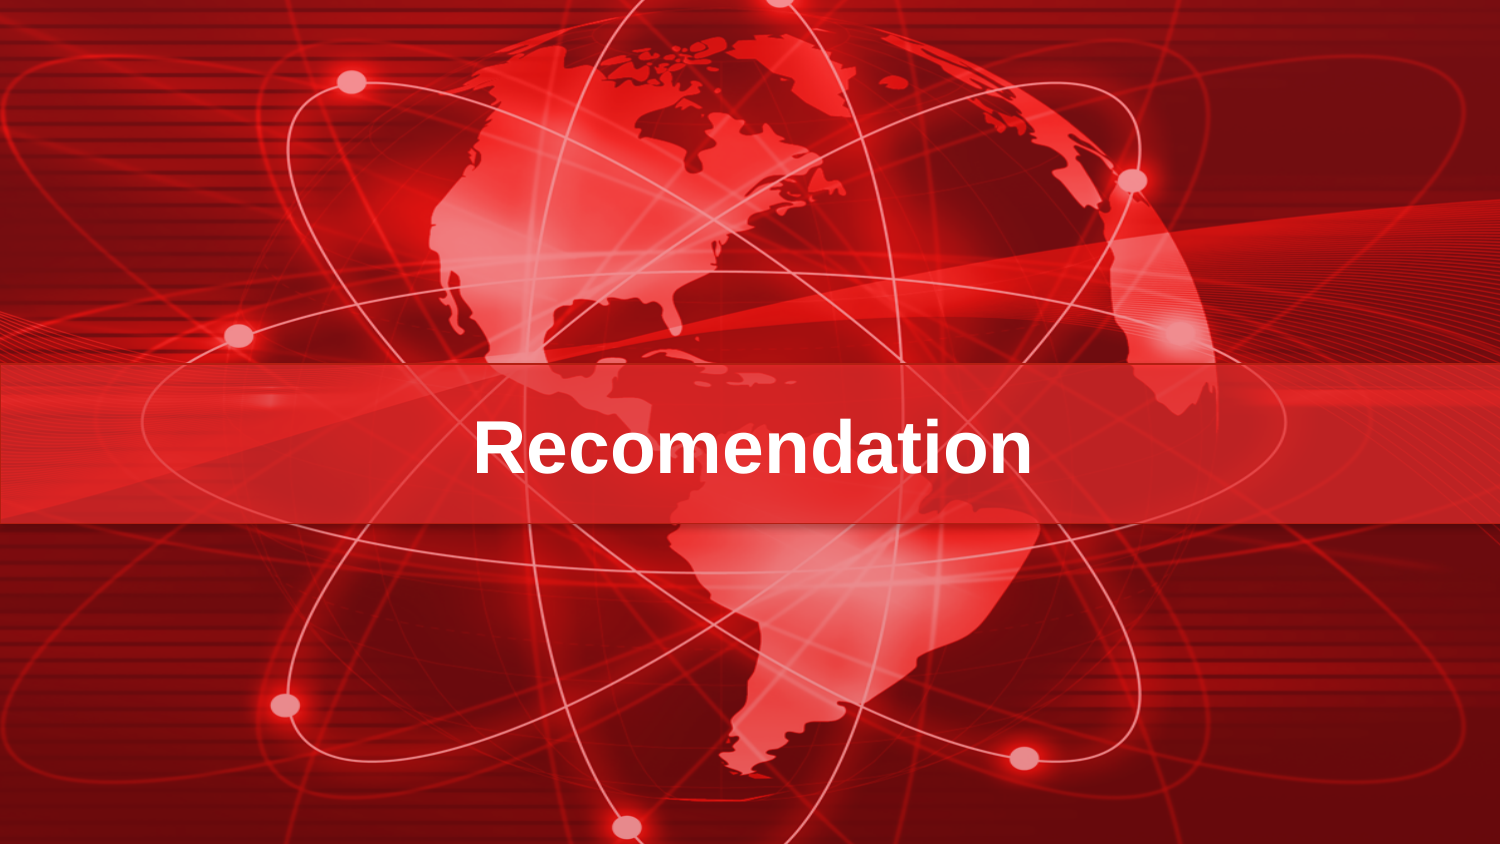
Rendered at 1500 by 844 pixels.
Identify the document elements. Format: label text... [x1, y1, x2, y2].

picture [0, 0, 1500, 363]
title Recomendation [0, 363, 1500, 524]
picture [0, 524, 1500, 844]
